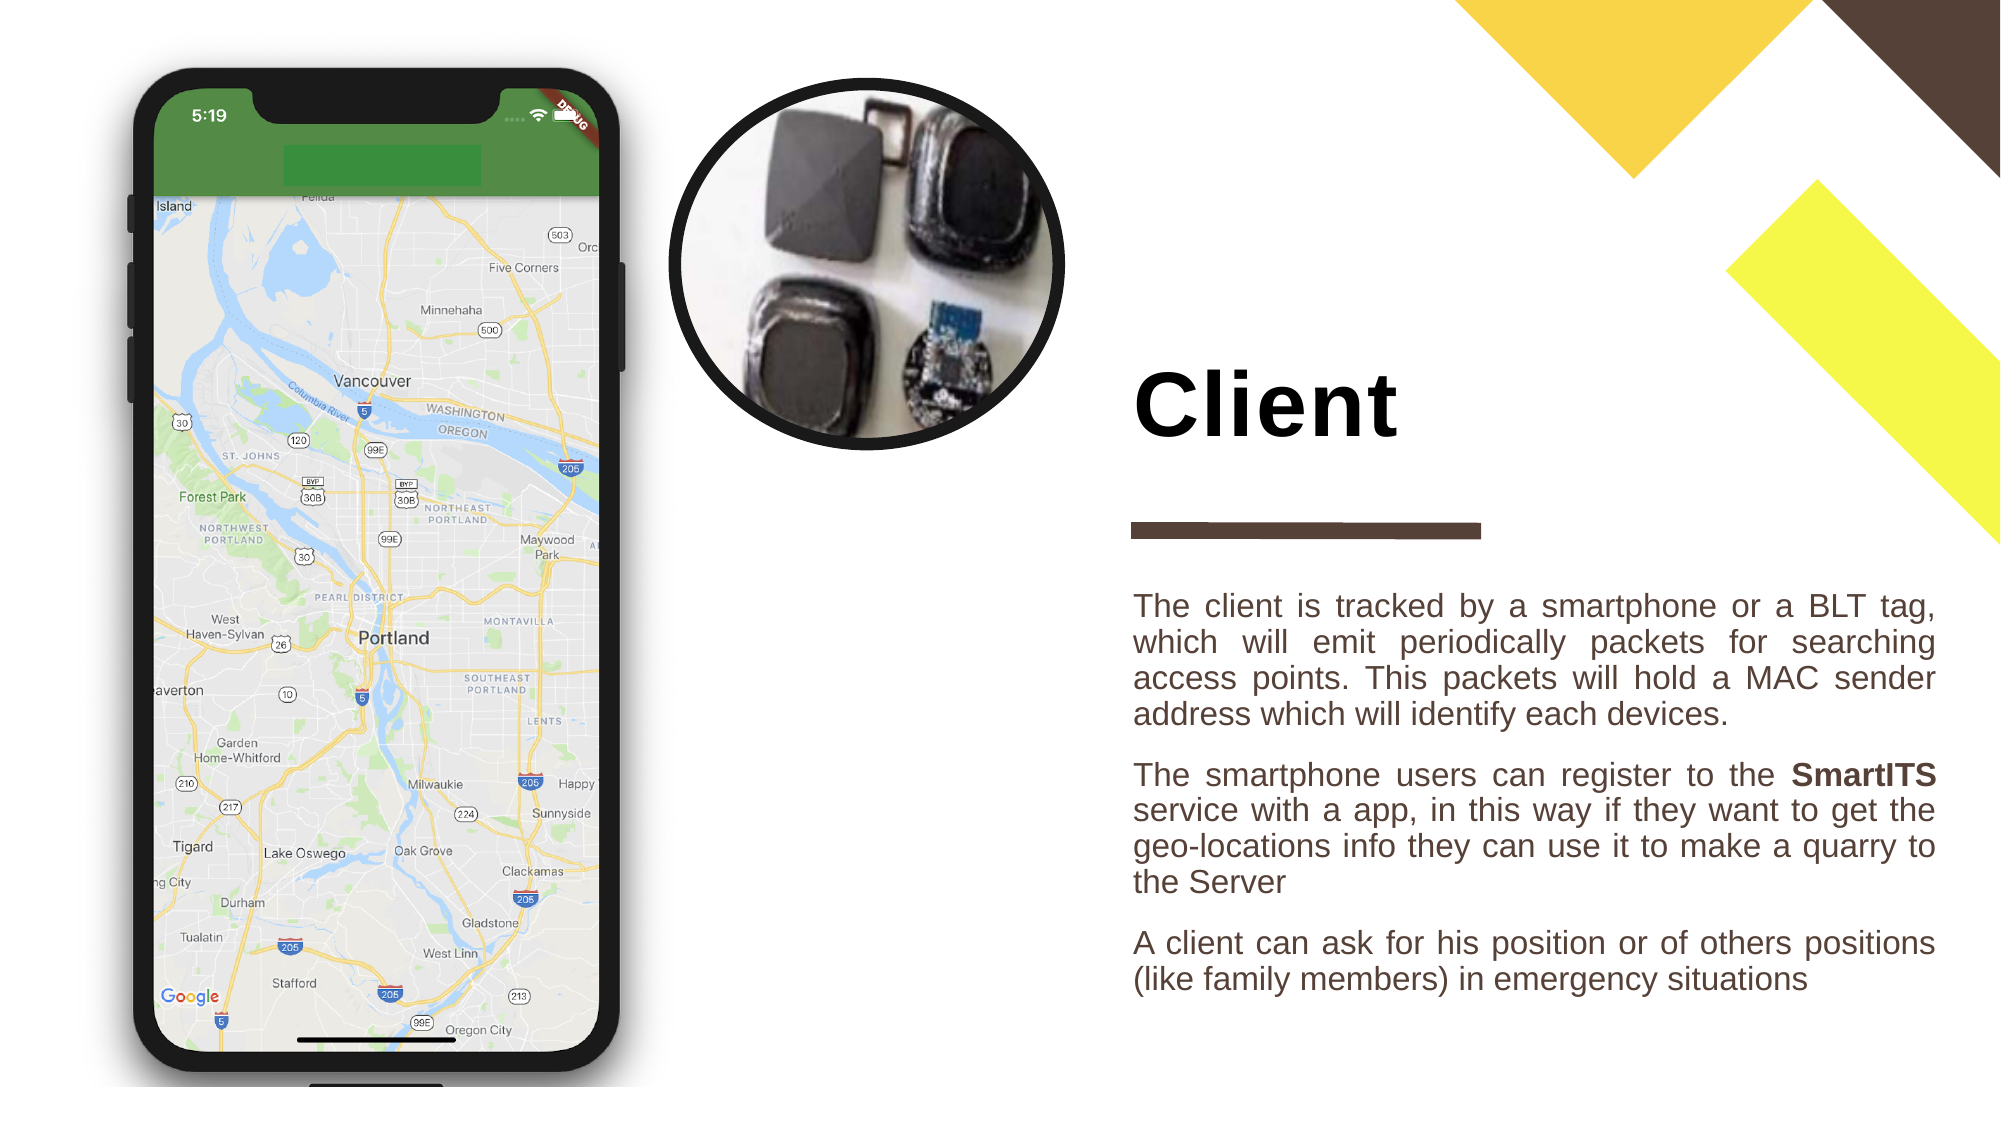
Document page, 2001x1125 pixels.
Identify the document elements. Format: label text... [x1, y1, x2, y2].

subtitle The client is tracked by a smartphone or a BLT tag, which will emit periodically packets for searching access points. This packets will hold a MAC sender address which will identify each devices. The smartphone users can register to the SmartITS service with a app, in this way if they want to get the geo-locations info they can use it to make a quarry to the Server A client can ask for his position or of others positions (like family members) in emergency situations [1133, 589, 1938, 1041]
title Client [1133, 356, 1938, 457]
picture [62, 26, 1059, 1087]
